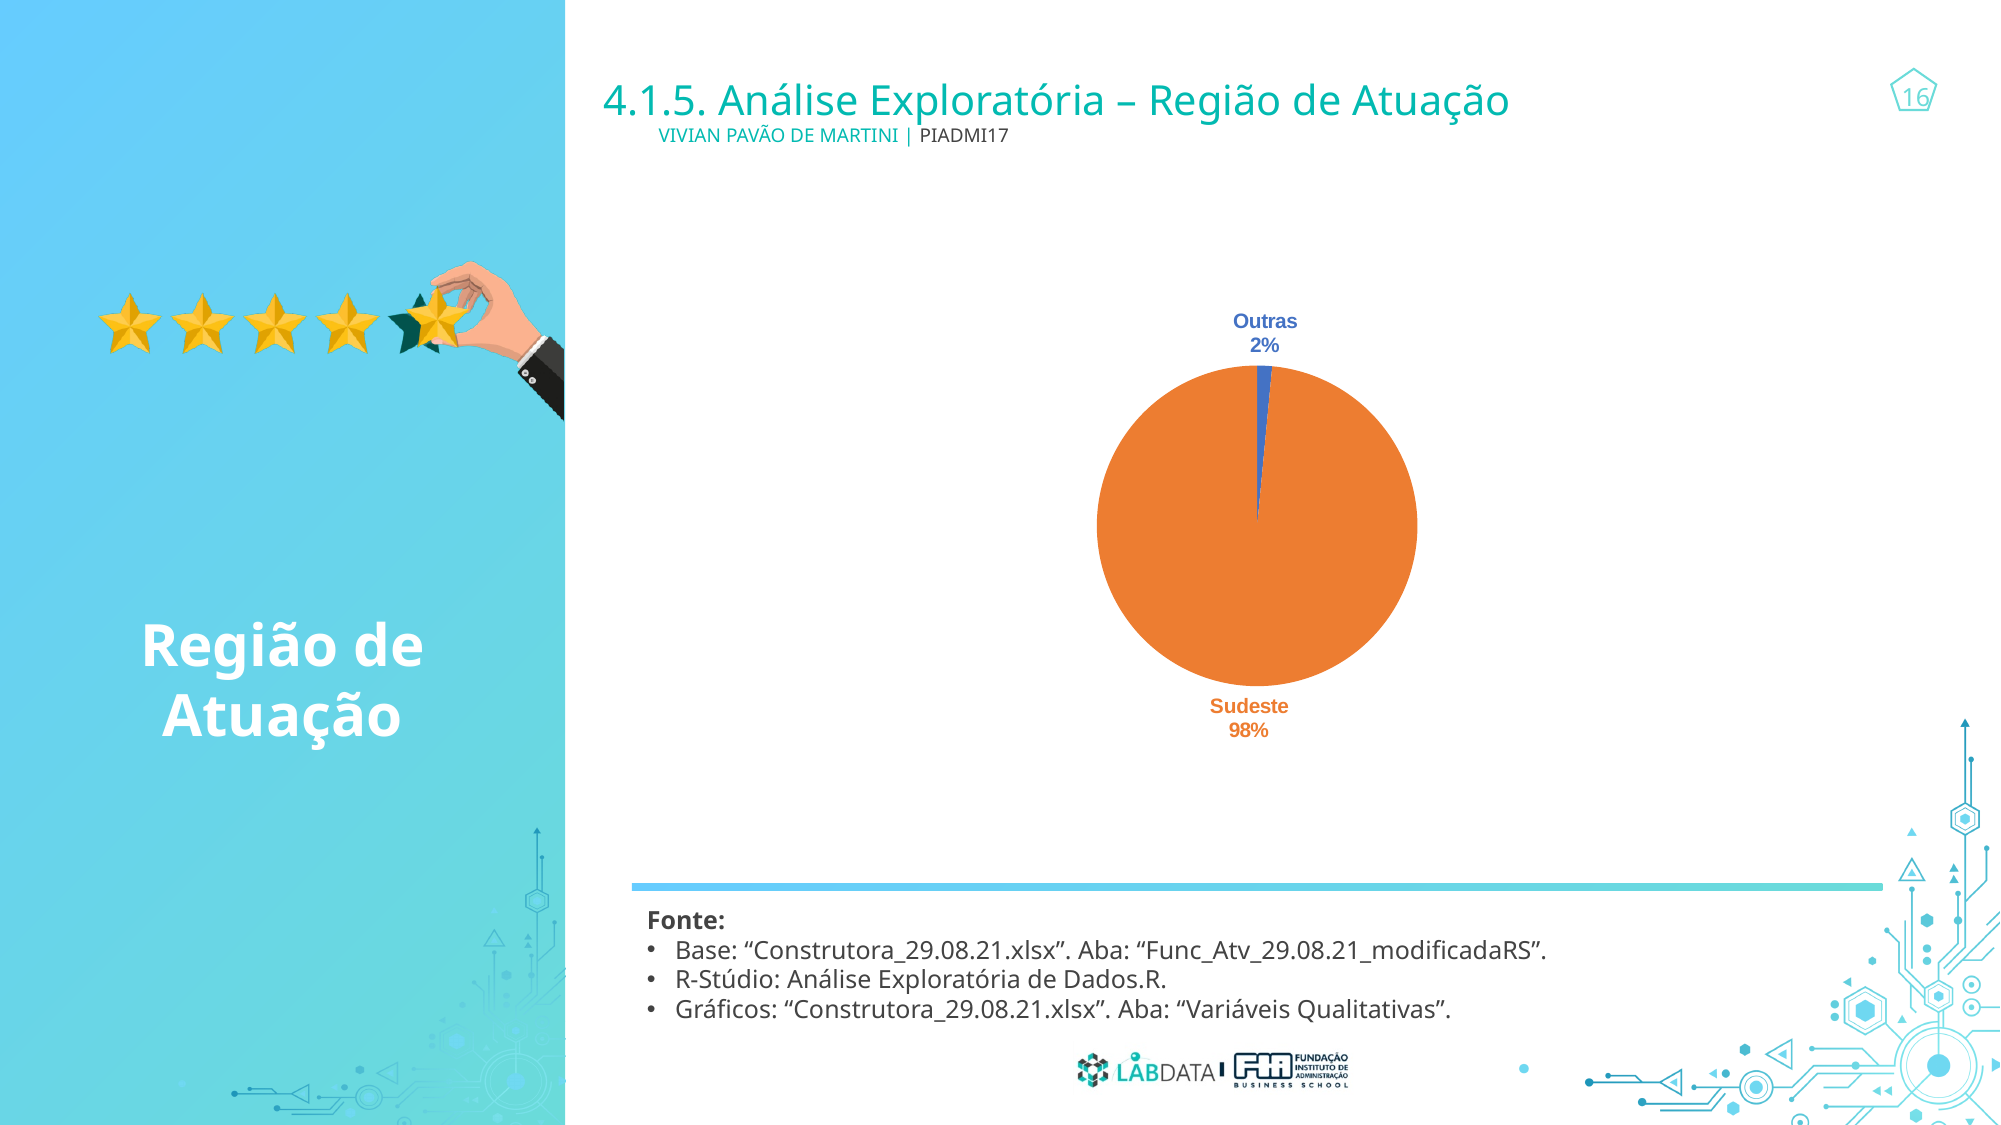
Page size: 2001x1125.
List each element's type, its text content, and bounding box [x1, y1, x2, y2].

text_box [0, 0, 566, 1125]
picture [1518, 718, 2000, 1125]
text_box [1891, 68, 1937, 111]
text_box [631, 883, 1513, 891]
picture [67, 187, 564, 506]
picture [1073, 1040, 1354, 1096]
text_box ‹#› [1882, 68, 1946, 129]
text_box Fonte: Base: “Construtora_29.08.21.xlsx”. Aba: “Func_Atv_29.08.21_modificadaRS”. R-Stúdio: Análise Exploratória de Dados.R. Gráficos: “Construtora_29.08.21.xlsx”. Aba: “Variáveis Qualitativas”. [631, 896, 1513, 1067]
text_box 4.1.5. Análise Exploratória – Região de Atuação VIVIAN PAVÃO DE MARTINI | PIADMI17 [588, 51, 1676, 169]
chart [881, 300, 1633, 752]
